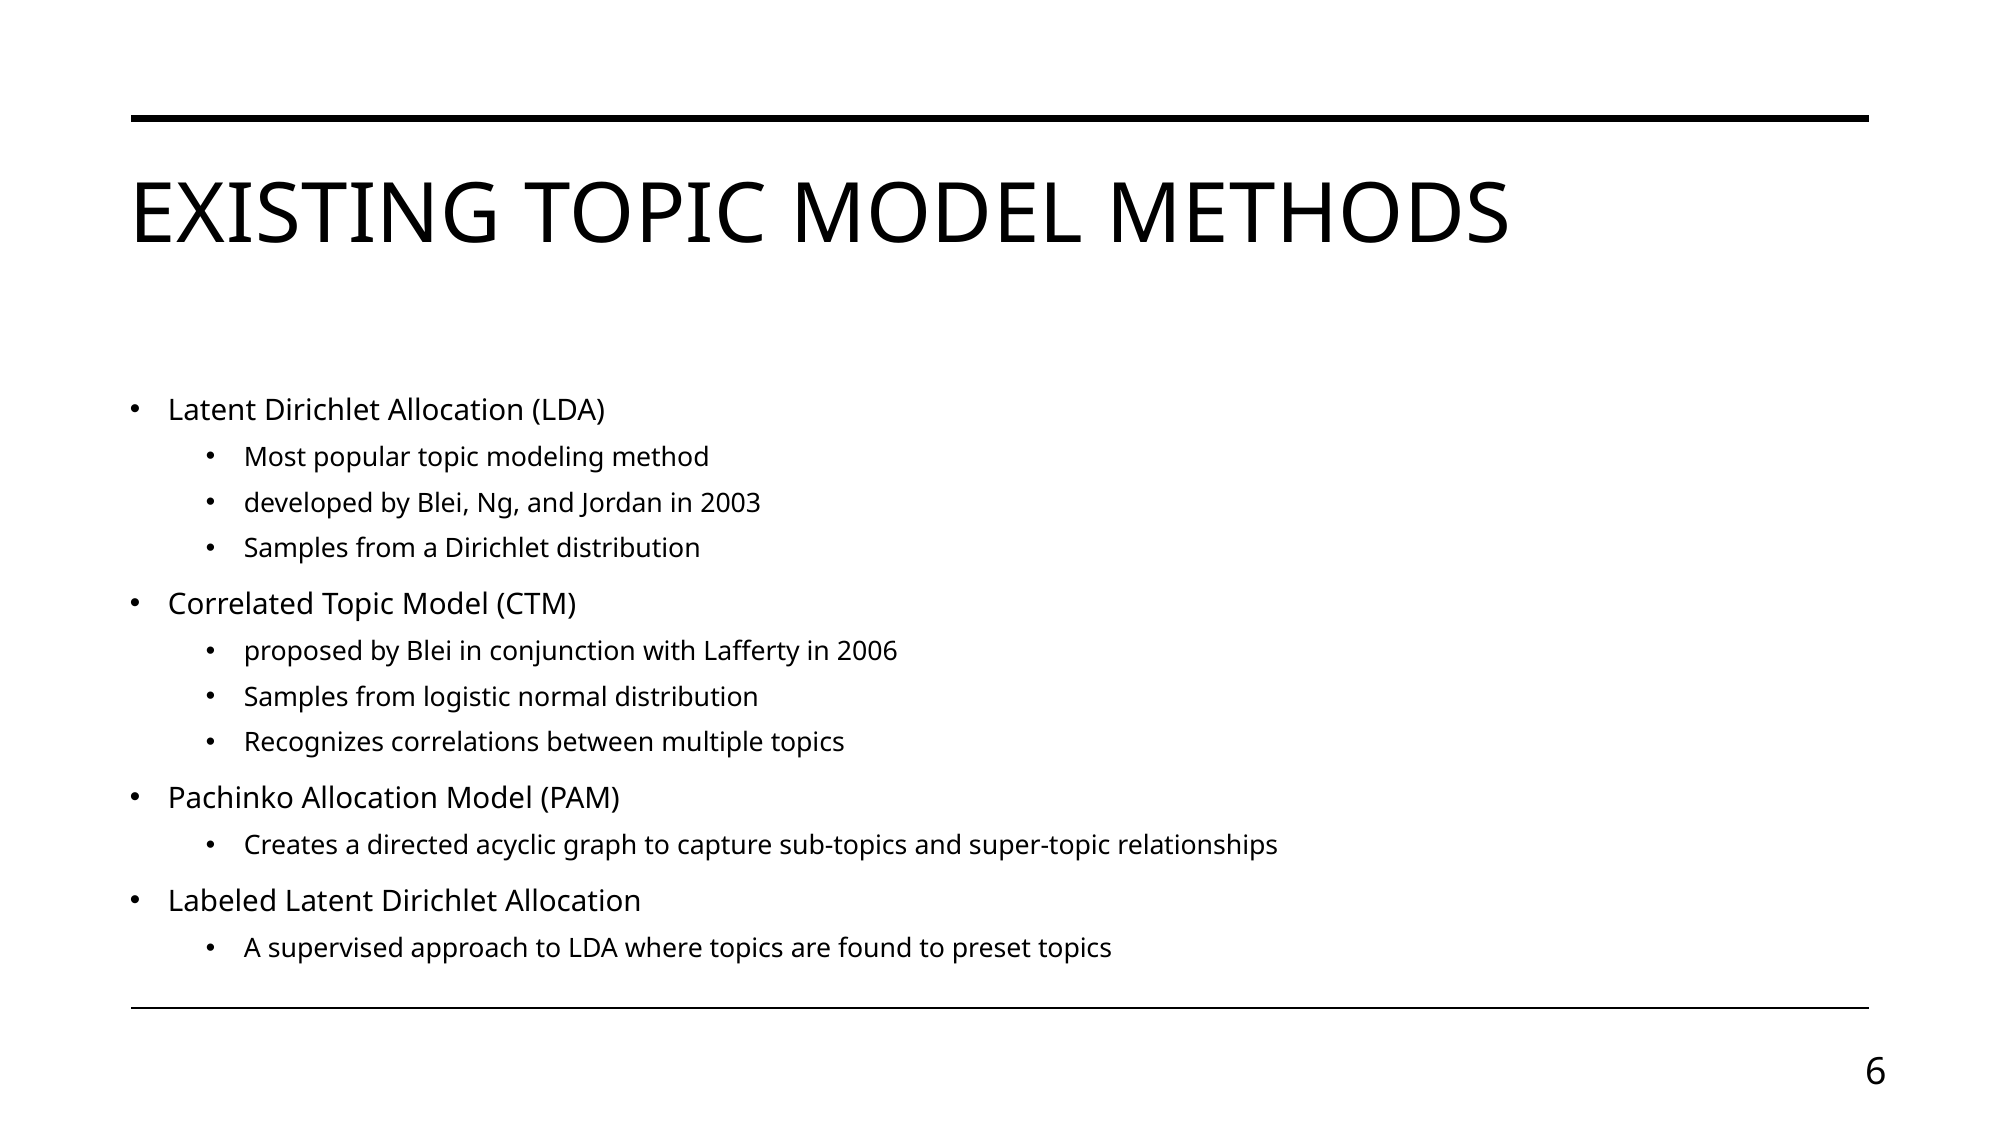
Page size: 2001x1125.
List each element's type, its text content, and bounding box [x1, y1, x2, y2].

list Latent Dirichlet Allocation (LDA) Most popular topic modeling method developed by Blei, Ng, and Jordan in 2003 Samples from a Dirichlet distribution Correlated Topic Model (CTM) proposed by Blei in conjunction with Lafferty in 2006 Samples from logistic normal distribution Recognizes correlations between multiple topics Pachinko Allocation Model (PAM) Creates a directed acyclic graph to capture sub-topics and super-topic relationships Labeled Latent Dirichlet Allocation A supervised approach to LDA where topics are found to preset topics [114, 376, 1869, 973]
title Existing topic model methods [114, 151, 1869, 376]
slide_number 6 [1791, 1042, 1902, 1103]
